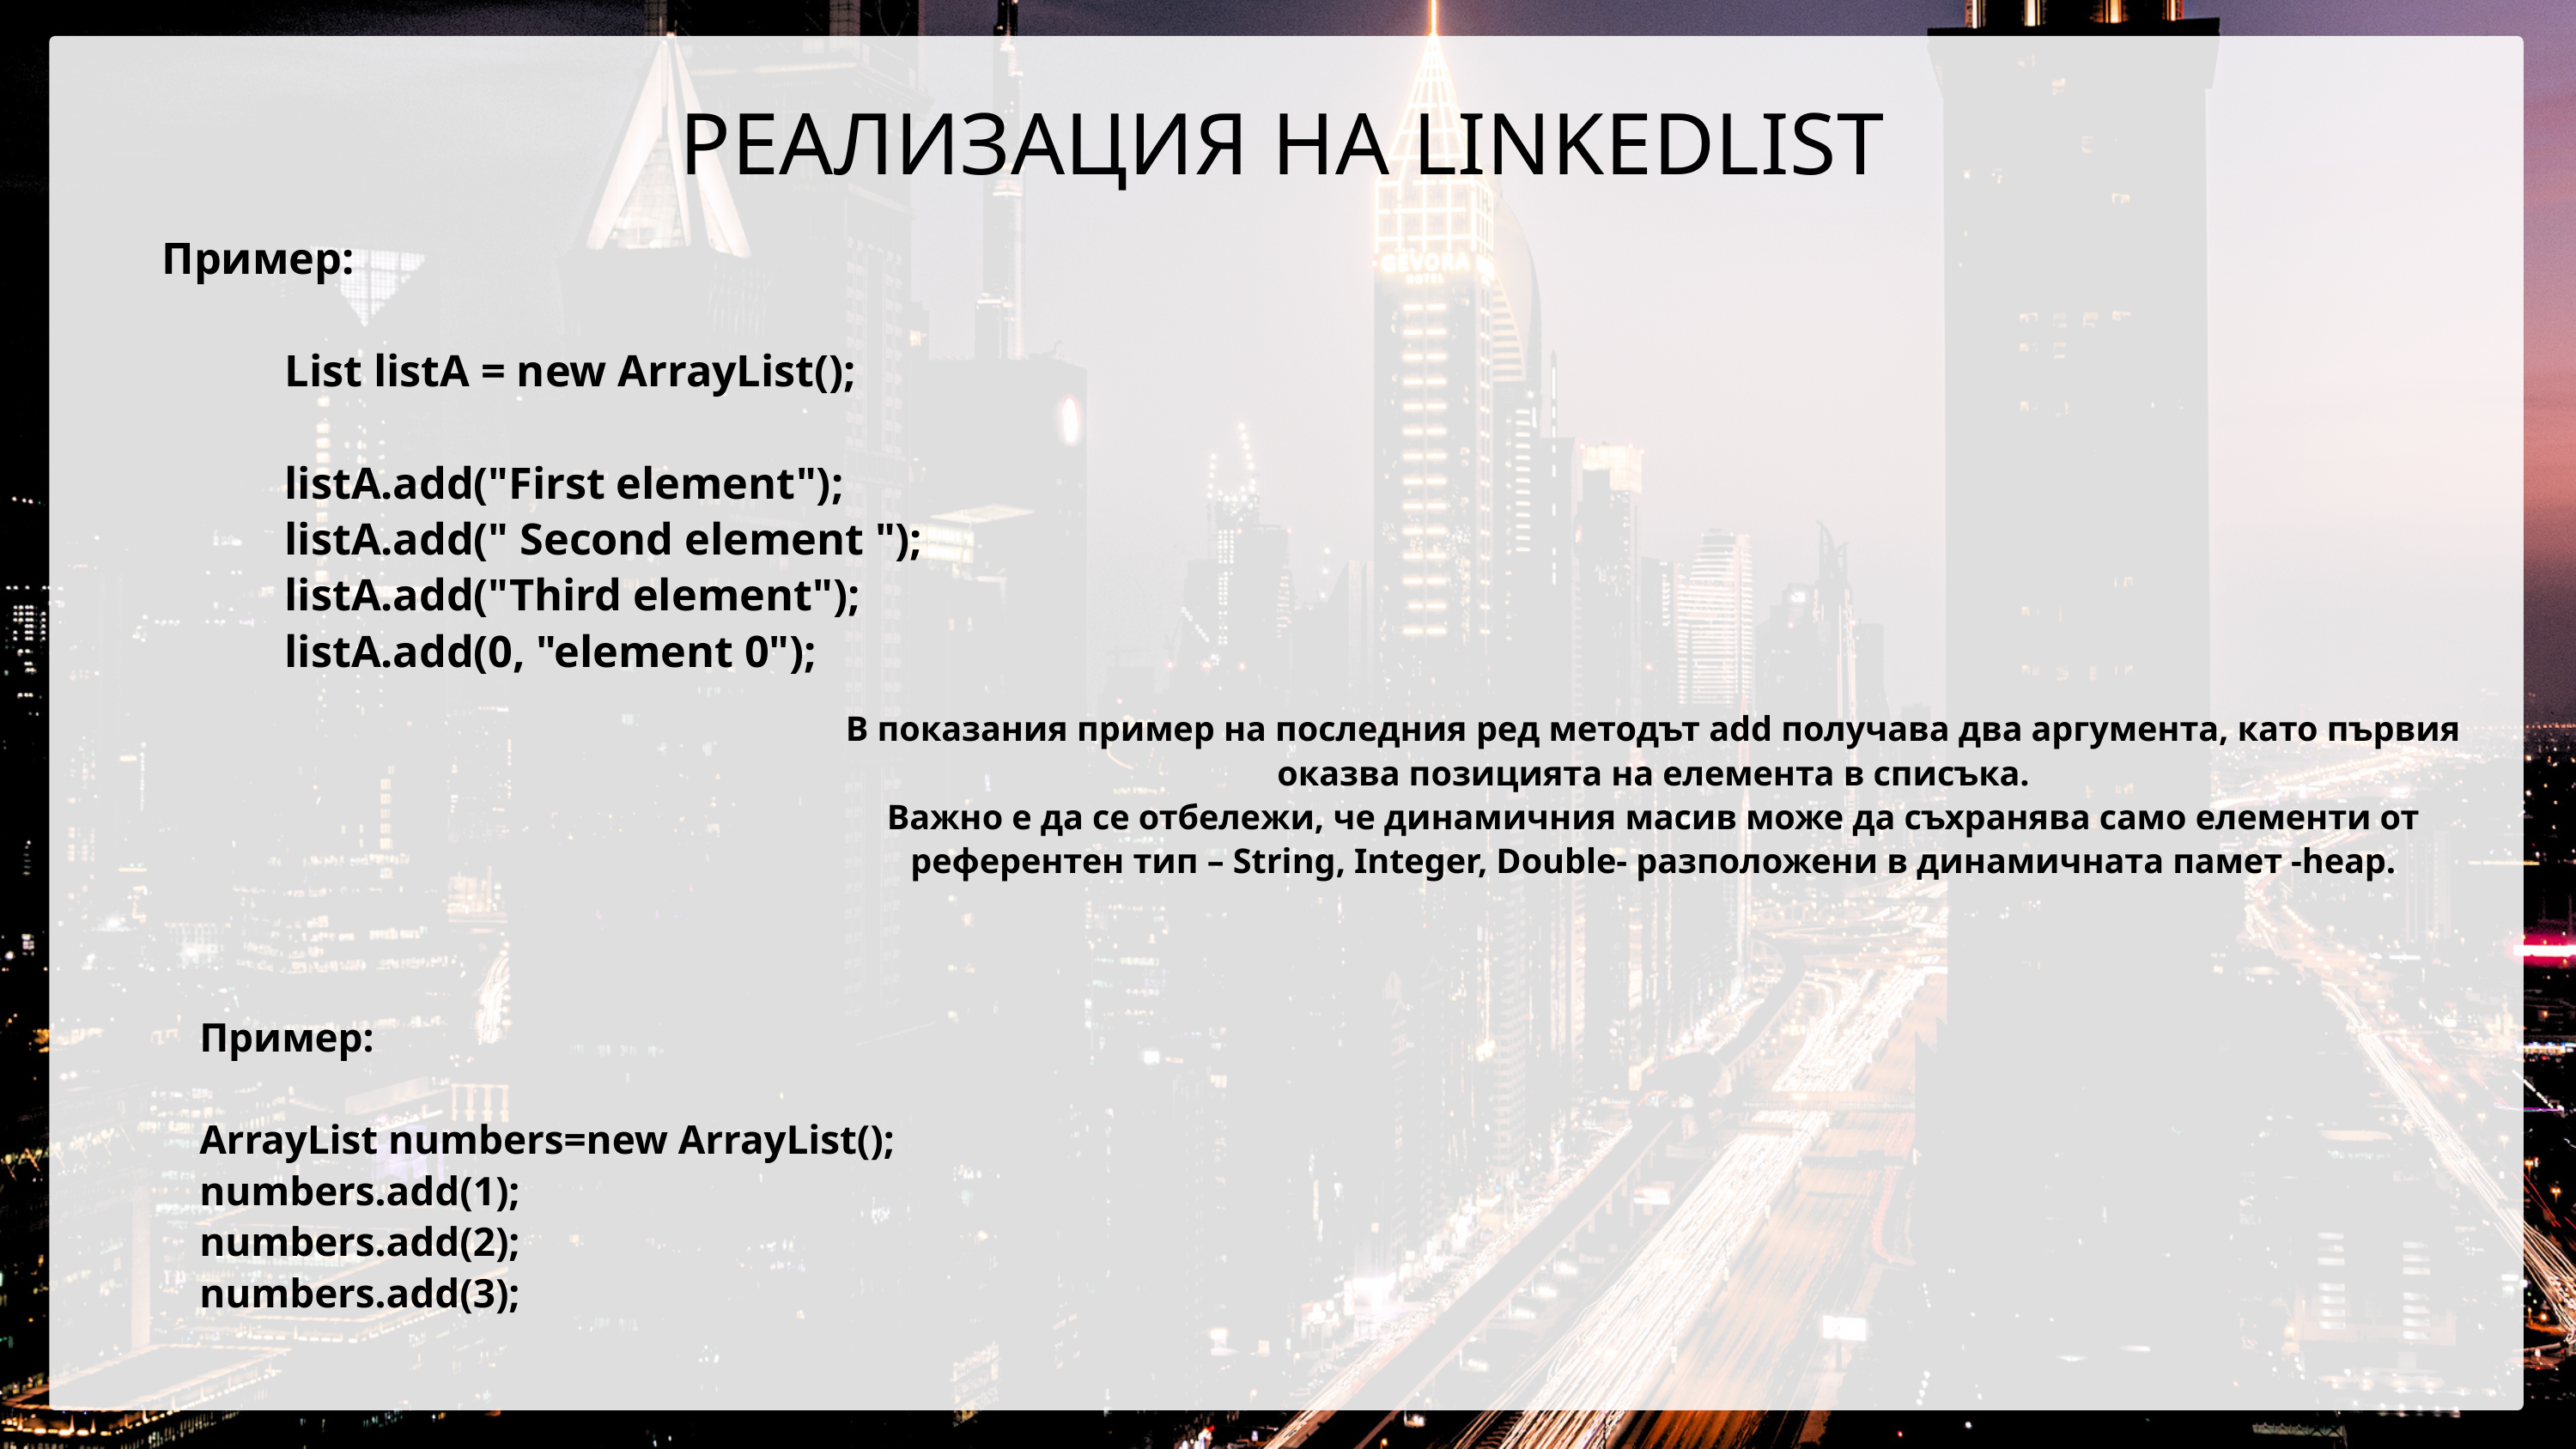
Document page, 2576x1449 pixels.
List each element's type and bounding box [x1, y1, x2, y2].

text_box [49, 35, 2524, 1411]
text_box [0, 0, 2576, 1449]
